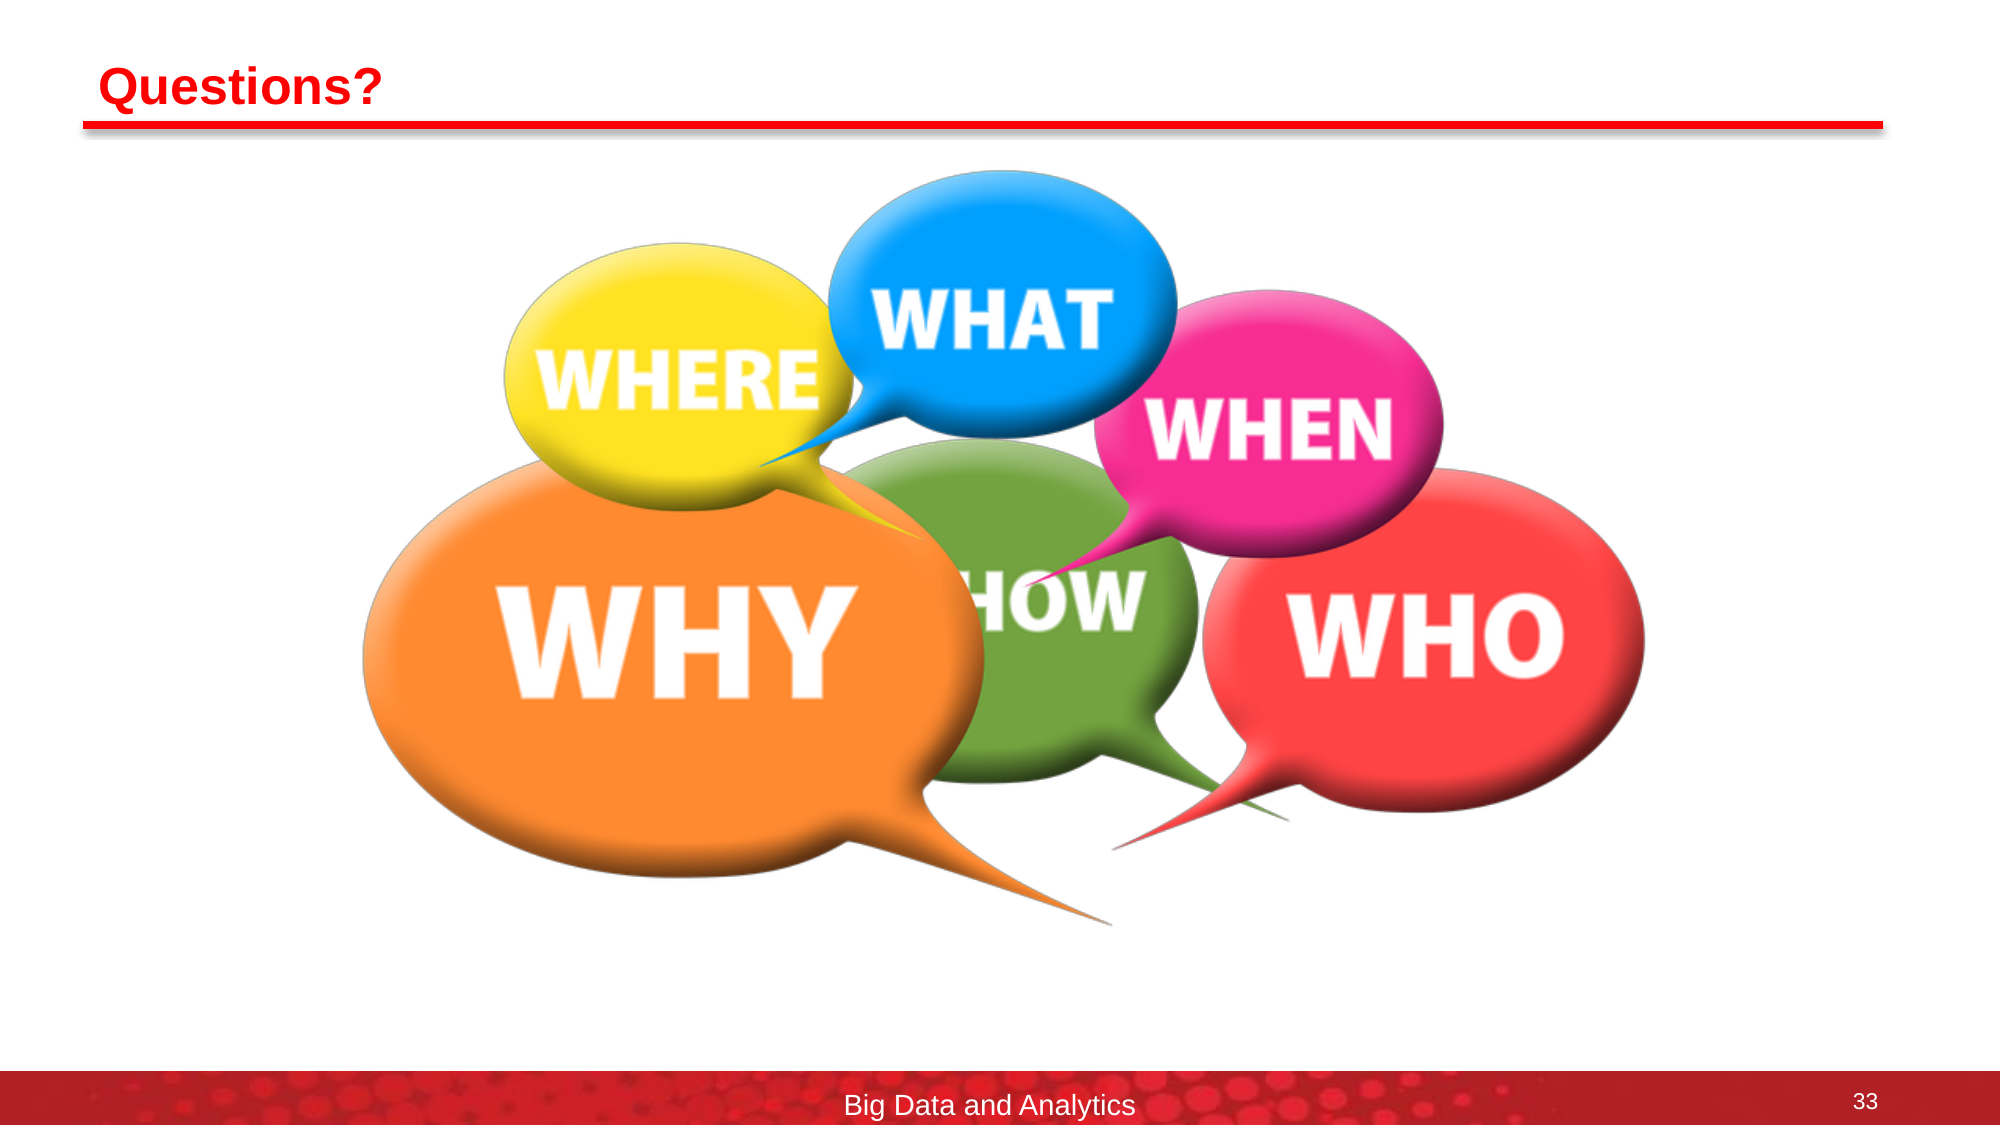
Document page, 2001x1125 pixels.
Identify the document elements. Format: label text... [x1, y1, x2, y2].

slide_number 33 [1426, 1079, 1894, 1115]
footer Big Data and Analytics [571, 1100, 1410, 1115]
picture [0, 32, 2000, 1125]
title Questions? [1753, 45, 1884, 148]
title Questions? [83, 45, 244, 148]
